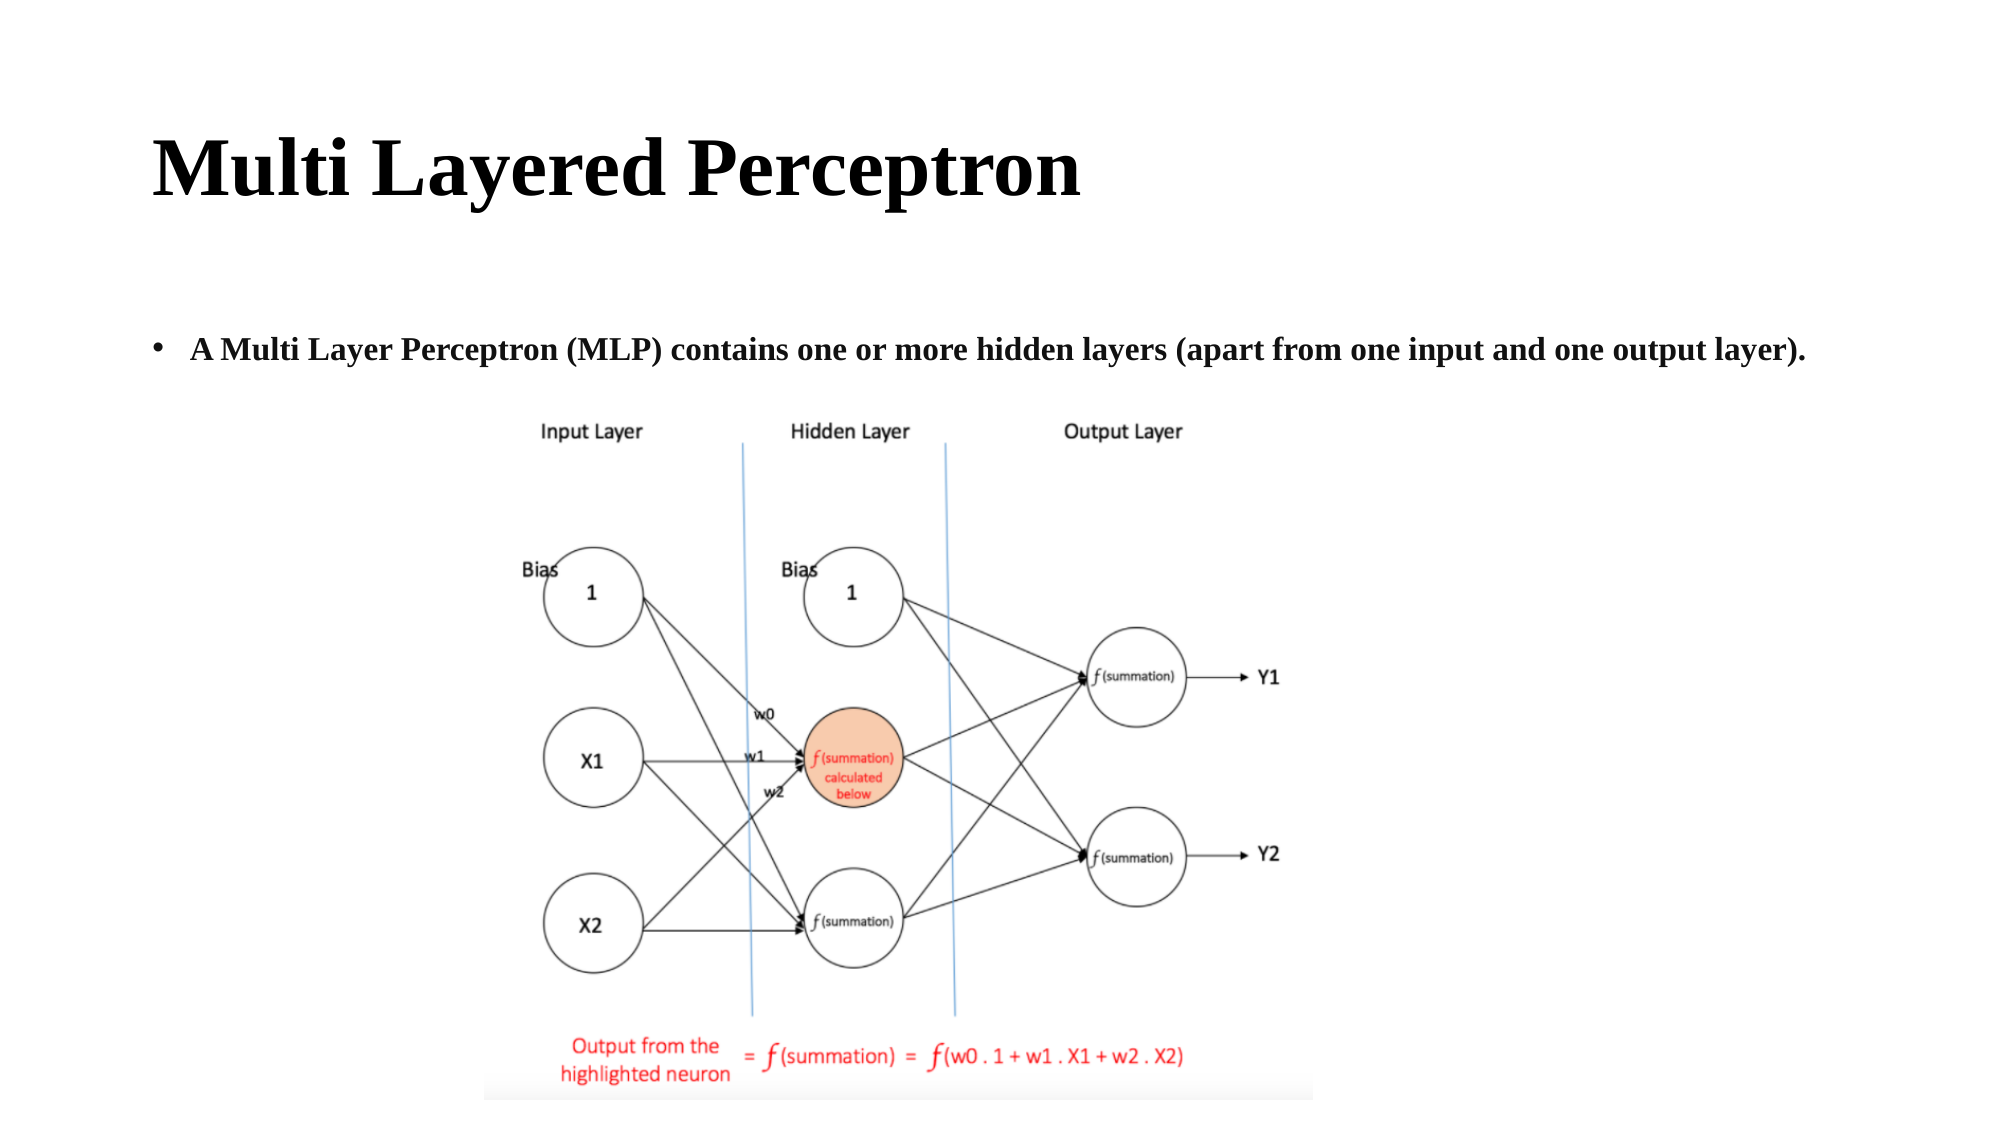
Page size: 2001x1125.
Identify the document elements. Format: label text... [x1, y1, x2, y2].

list A Multi Layer Perceptron (MLP) contains one or more hidden layers (apart from one input and one output layer). [137, 299, 1863, 1014]
title Multi Layered Perceptron [137, 59, 1863, 278]
picture [484, 402, 1313, 1100]
